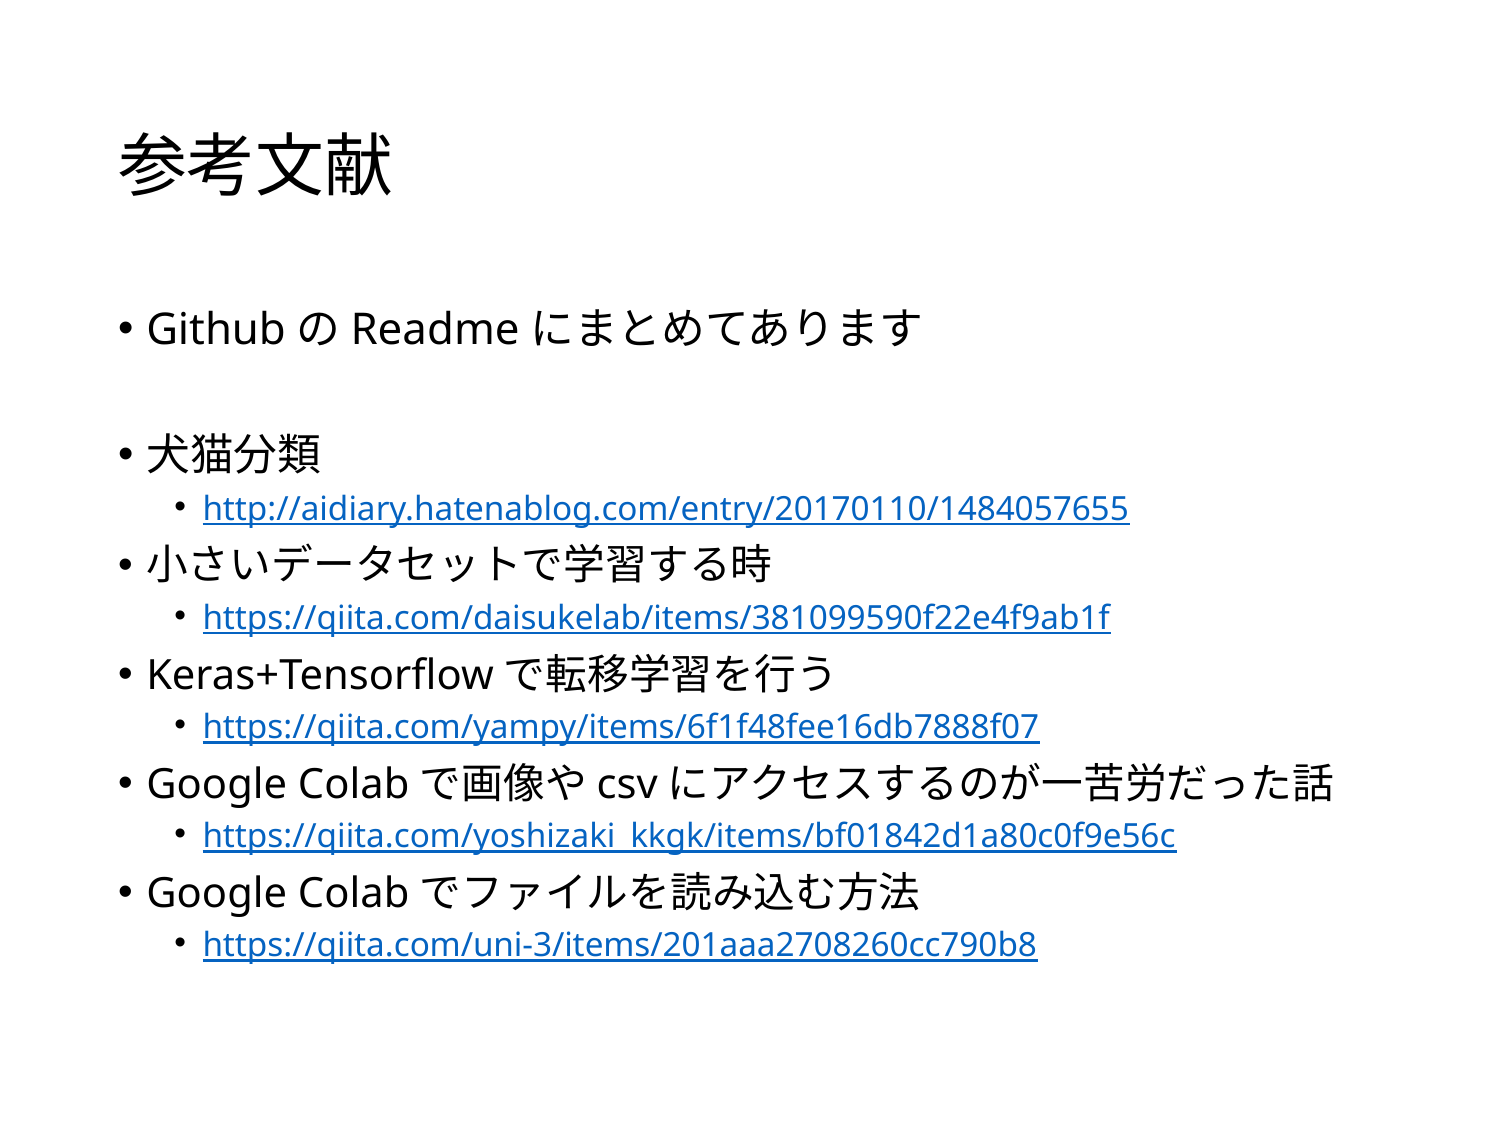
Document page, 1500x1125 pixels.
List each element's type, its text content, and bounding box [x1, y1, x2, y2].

title 参考文献 [103, 59, 1397, 278]
list GithubのReadmeにまとめてあります 犬猫分類 http://aidiary.hatenablog.com/entry/20170110/1484057655 小さいデータセットで学習する時 https://qiita.com/daisukelab/items/381099590f22e4f9ab1f Keras+Tensorflowで転移学習を行う https://qiita.com/yampy/items/6f1f48fee16db7888f07 Google Colabで画像やcsvにアクセスするのが一苦労だった話 https://qiita.com/yoshizaki_kkgk/items/bf01842d1a80c0f9e56c Google Colabでファイルを読み込む方法 https://qiita.com/uni-3/items/201aaa2708260cc790b8 [103, 299, 1397, 1014]
